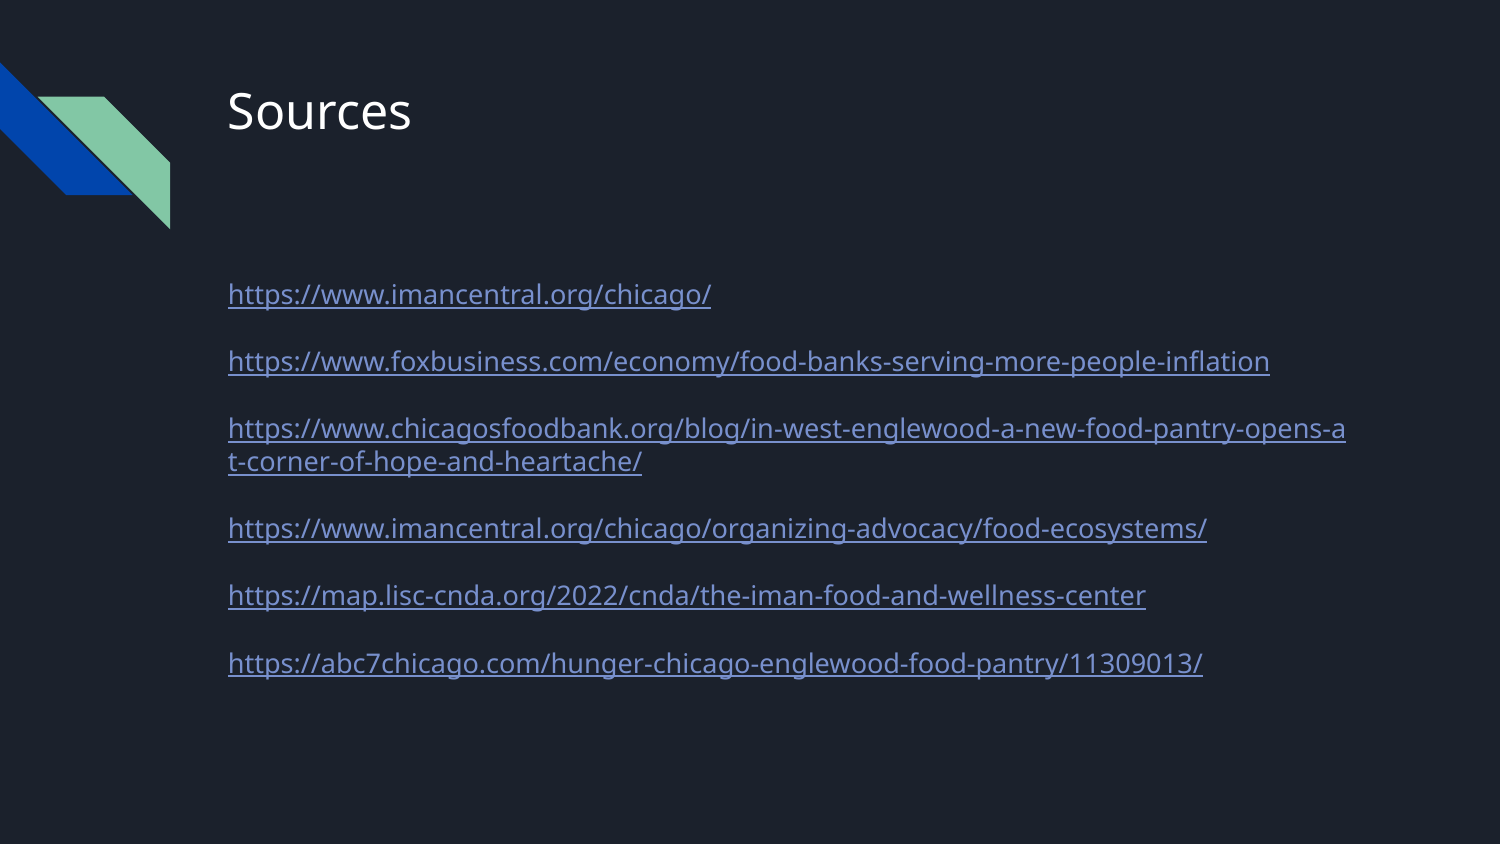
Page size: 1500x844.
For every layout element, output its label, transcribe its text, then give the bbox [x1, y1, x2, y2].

title Sources [212, 64, 1368, 215]
list https://www.imancentral.org/chicago/ https://www.foxbusiness.com/economy/food-banks-serving-more-people-inflation https://www.chicagosfoodbank.org/blog/in-west-englewood-a-new-food-pantry-opens-at-corner-of-hope-and-heartache/ https://www.imancentral.org/chicago/organizing-advocacy/food-ecosystems/ https://map.lisc-cnda.org/2022/cnda/the-iman-food-and-wellness-center https://abc7chicago.com/hunger-chicago-englewood-food-pantry/11309013/ [212, 257, 1368, 735]
